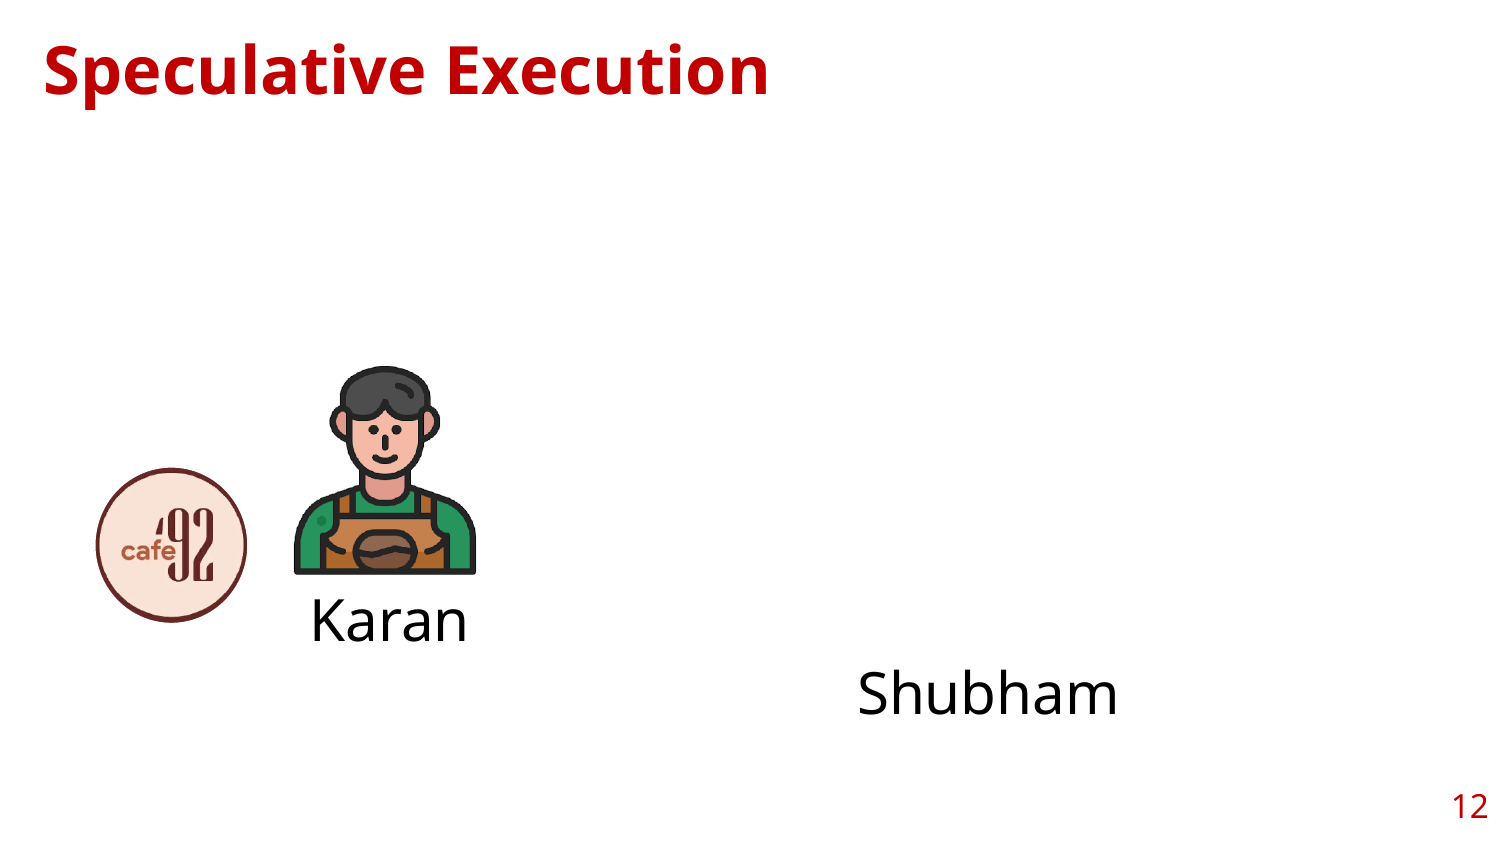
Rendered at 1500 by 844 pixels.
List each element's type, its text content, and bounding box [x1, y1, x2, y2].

text_box Speculative Execution [40, 40, 1500, 74]
picture [0, 75, 1500, 827]
